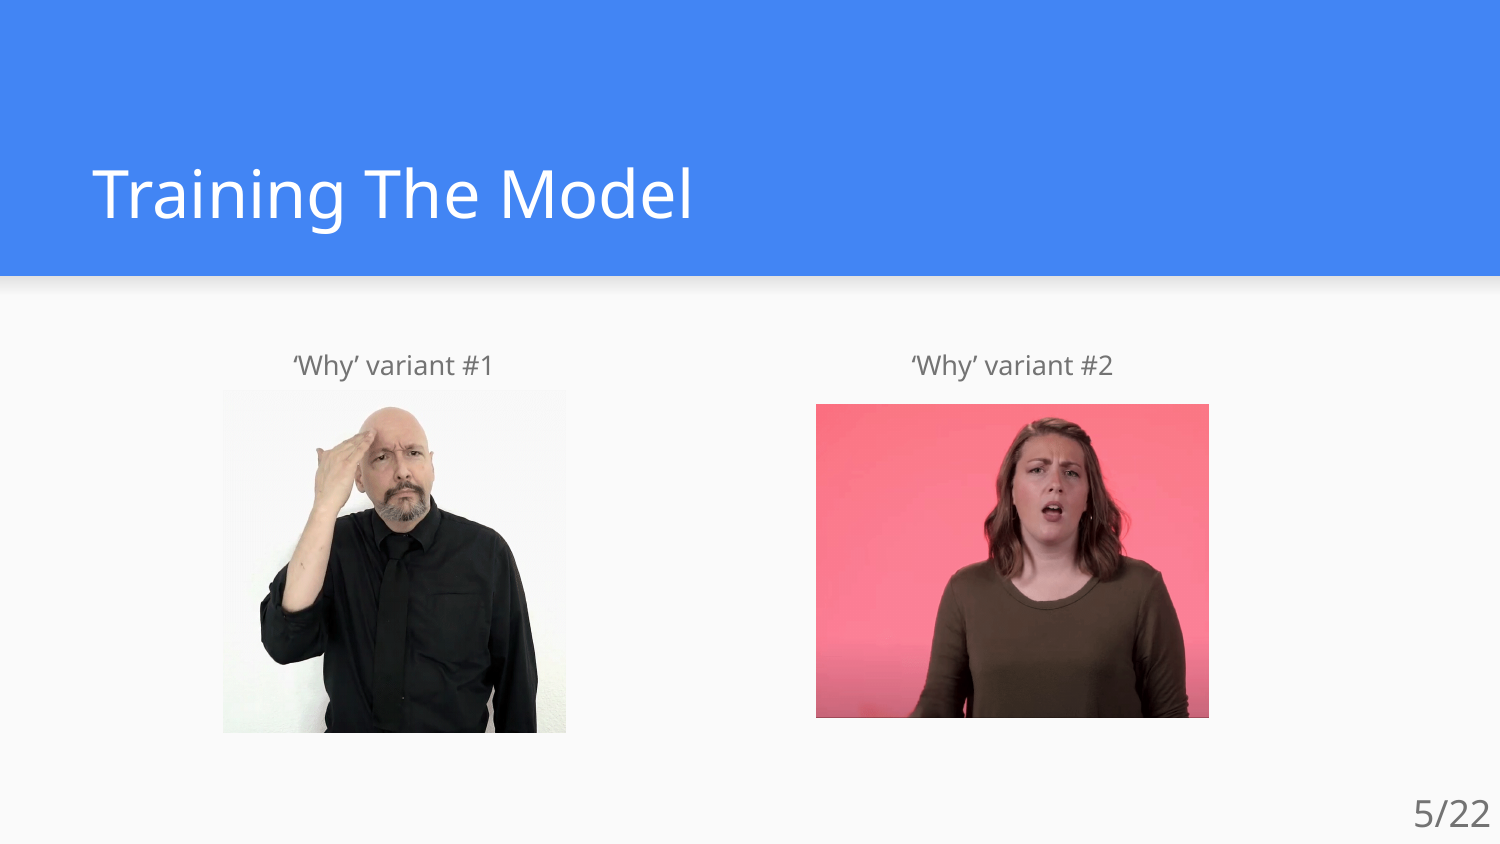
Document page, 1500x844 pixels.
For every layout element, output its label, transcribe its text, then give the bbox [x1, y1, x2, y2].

picture [222, 390, 566, 733]
title Training The Model [77, 121, 1427, 248]
text_box ‘Why’ variant #1 [244, 333, 544, 388]
text_box ‘Why’ variant #2 [862, 333, 1163, 396]
text_box 5/22 [1398, 774, 1500, 844]
picture [816, 404, 1209, 719]
